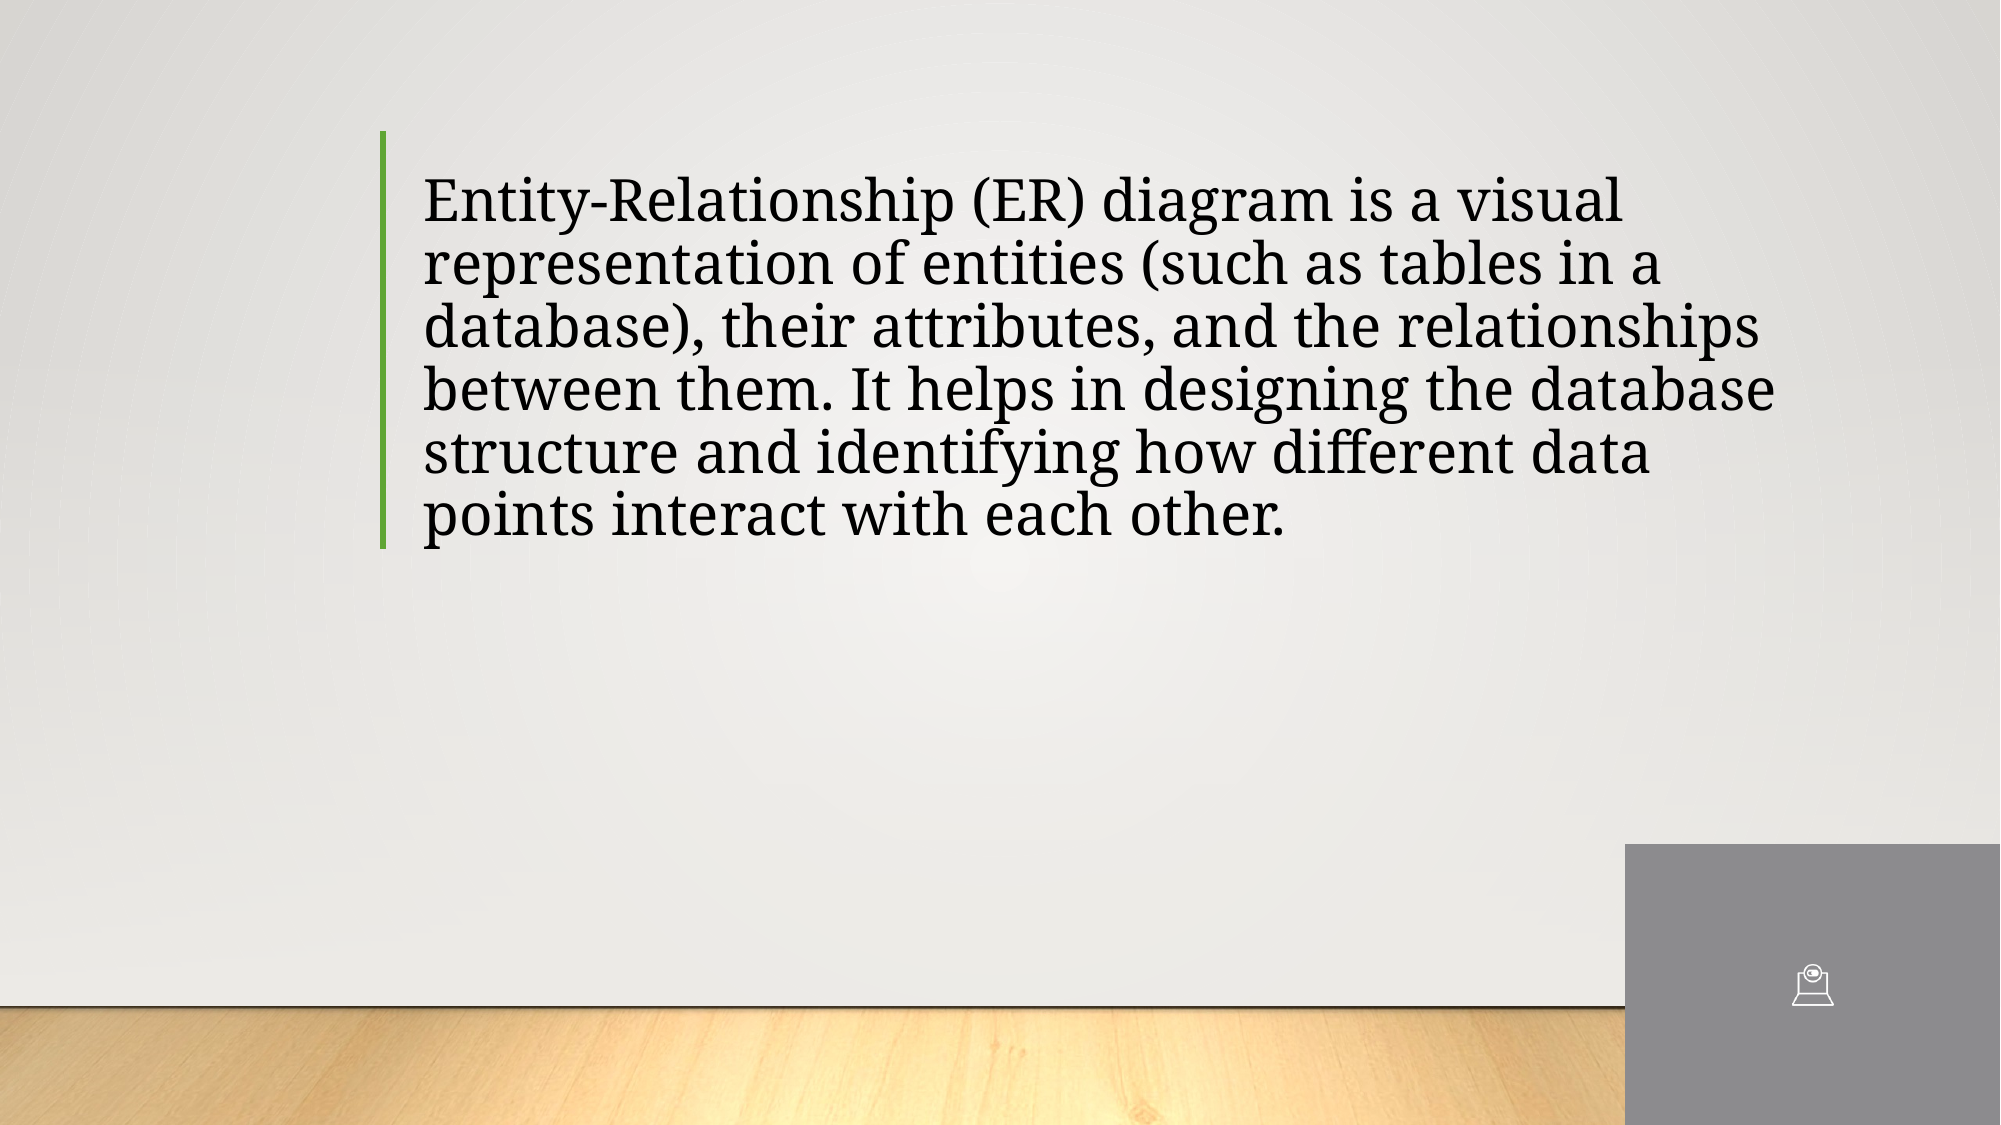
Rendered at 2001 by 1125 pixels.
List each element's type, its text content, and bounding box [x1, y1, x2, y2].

picture [0, 1006, 1624, 1125]
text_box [1624, 843, 2000, 1125]
title Entity-Relationship (ER) diagram is a visual representation of entities (such as tables in a database), their attributes, and the relationships between them. It helps in designing the database structure and identifying how different data points interact with each other. [408, 131, 1814, 549]
